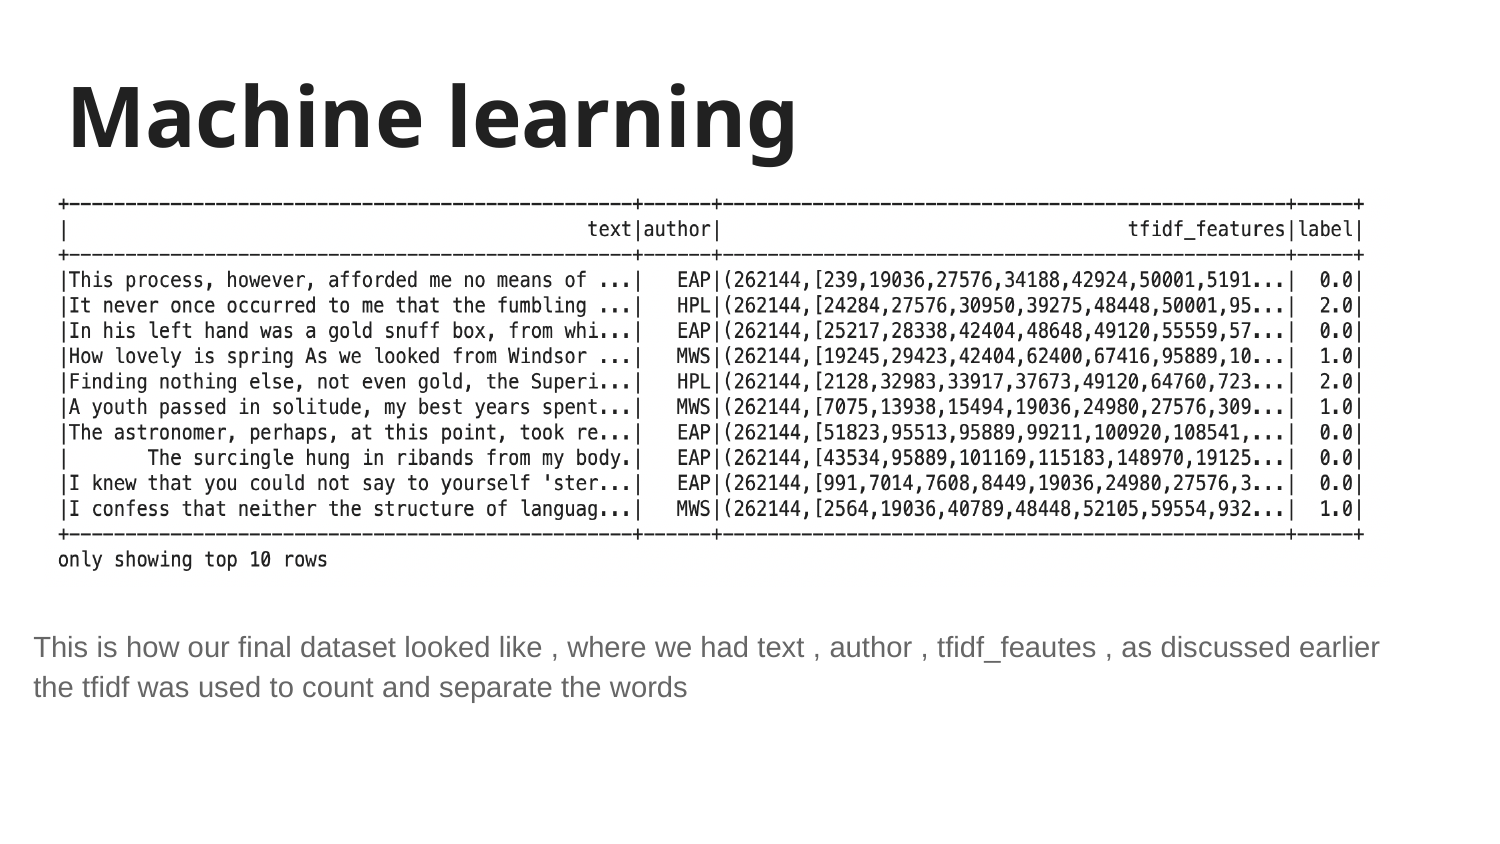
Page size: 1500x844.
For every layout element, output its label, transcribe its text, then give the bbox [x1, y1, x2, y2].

title Machine learning [51, 48, 1449, 180]
list This is how our final dataset looked like , where we had text , author , tfidf_feautes , as discussed earlier the tfidf was used to count and separate the words [18, 155, 1416, 800]
picture [44, 188, 1391, 587]
